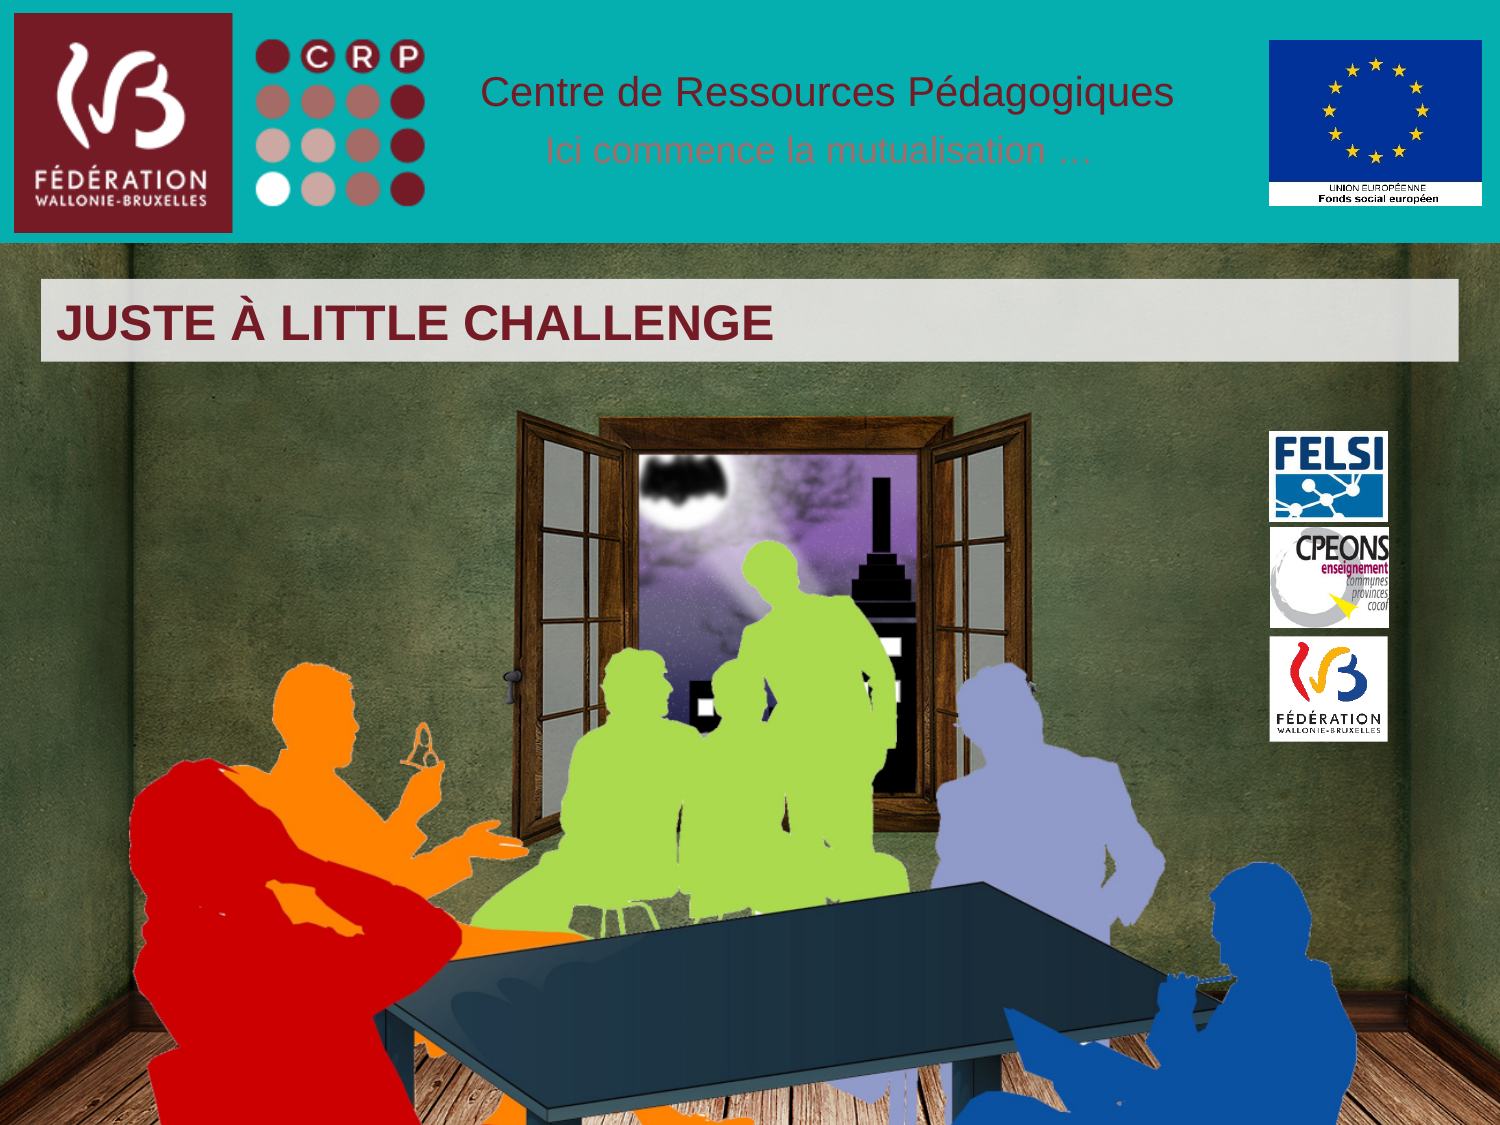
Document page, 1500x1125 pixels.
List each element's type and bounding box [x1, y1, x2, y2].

picture [14, 13, 446, 233]
picture [0, 243, 1500, 1125]
picture [1269, 40, 1482, 206]
text_box [1269, 636, 1389, 742]
